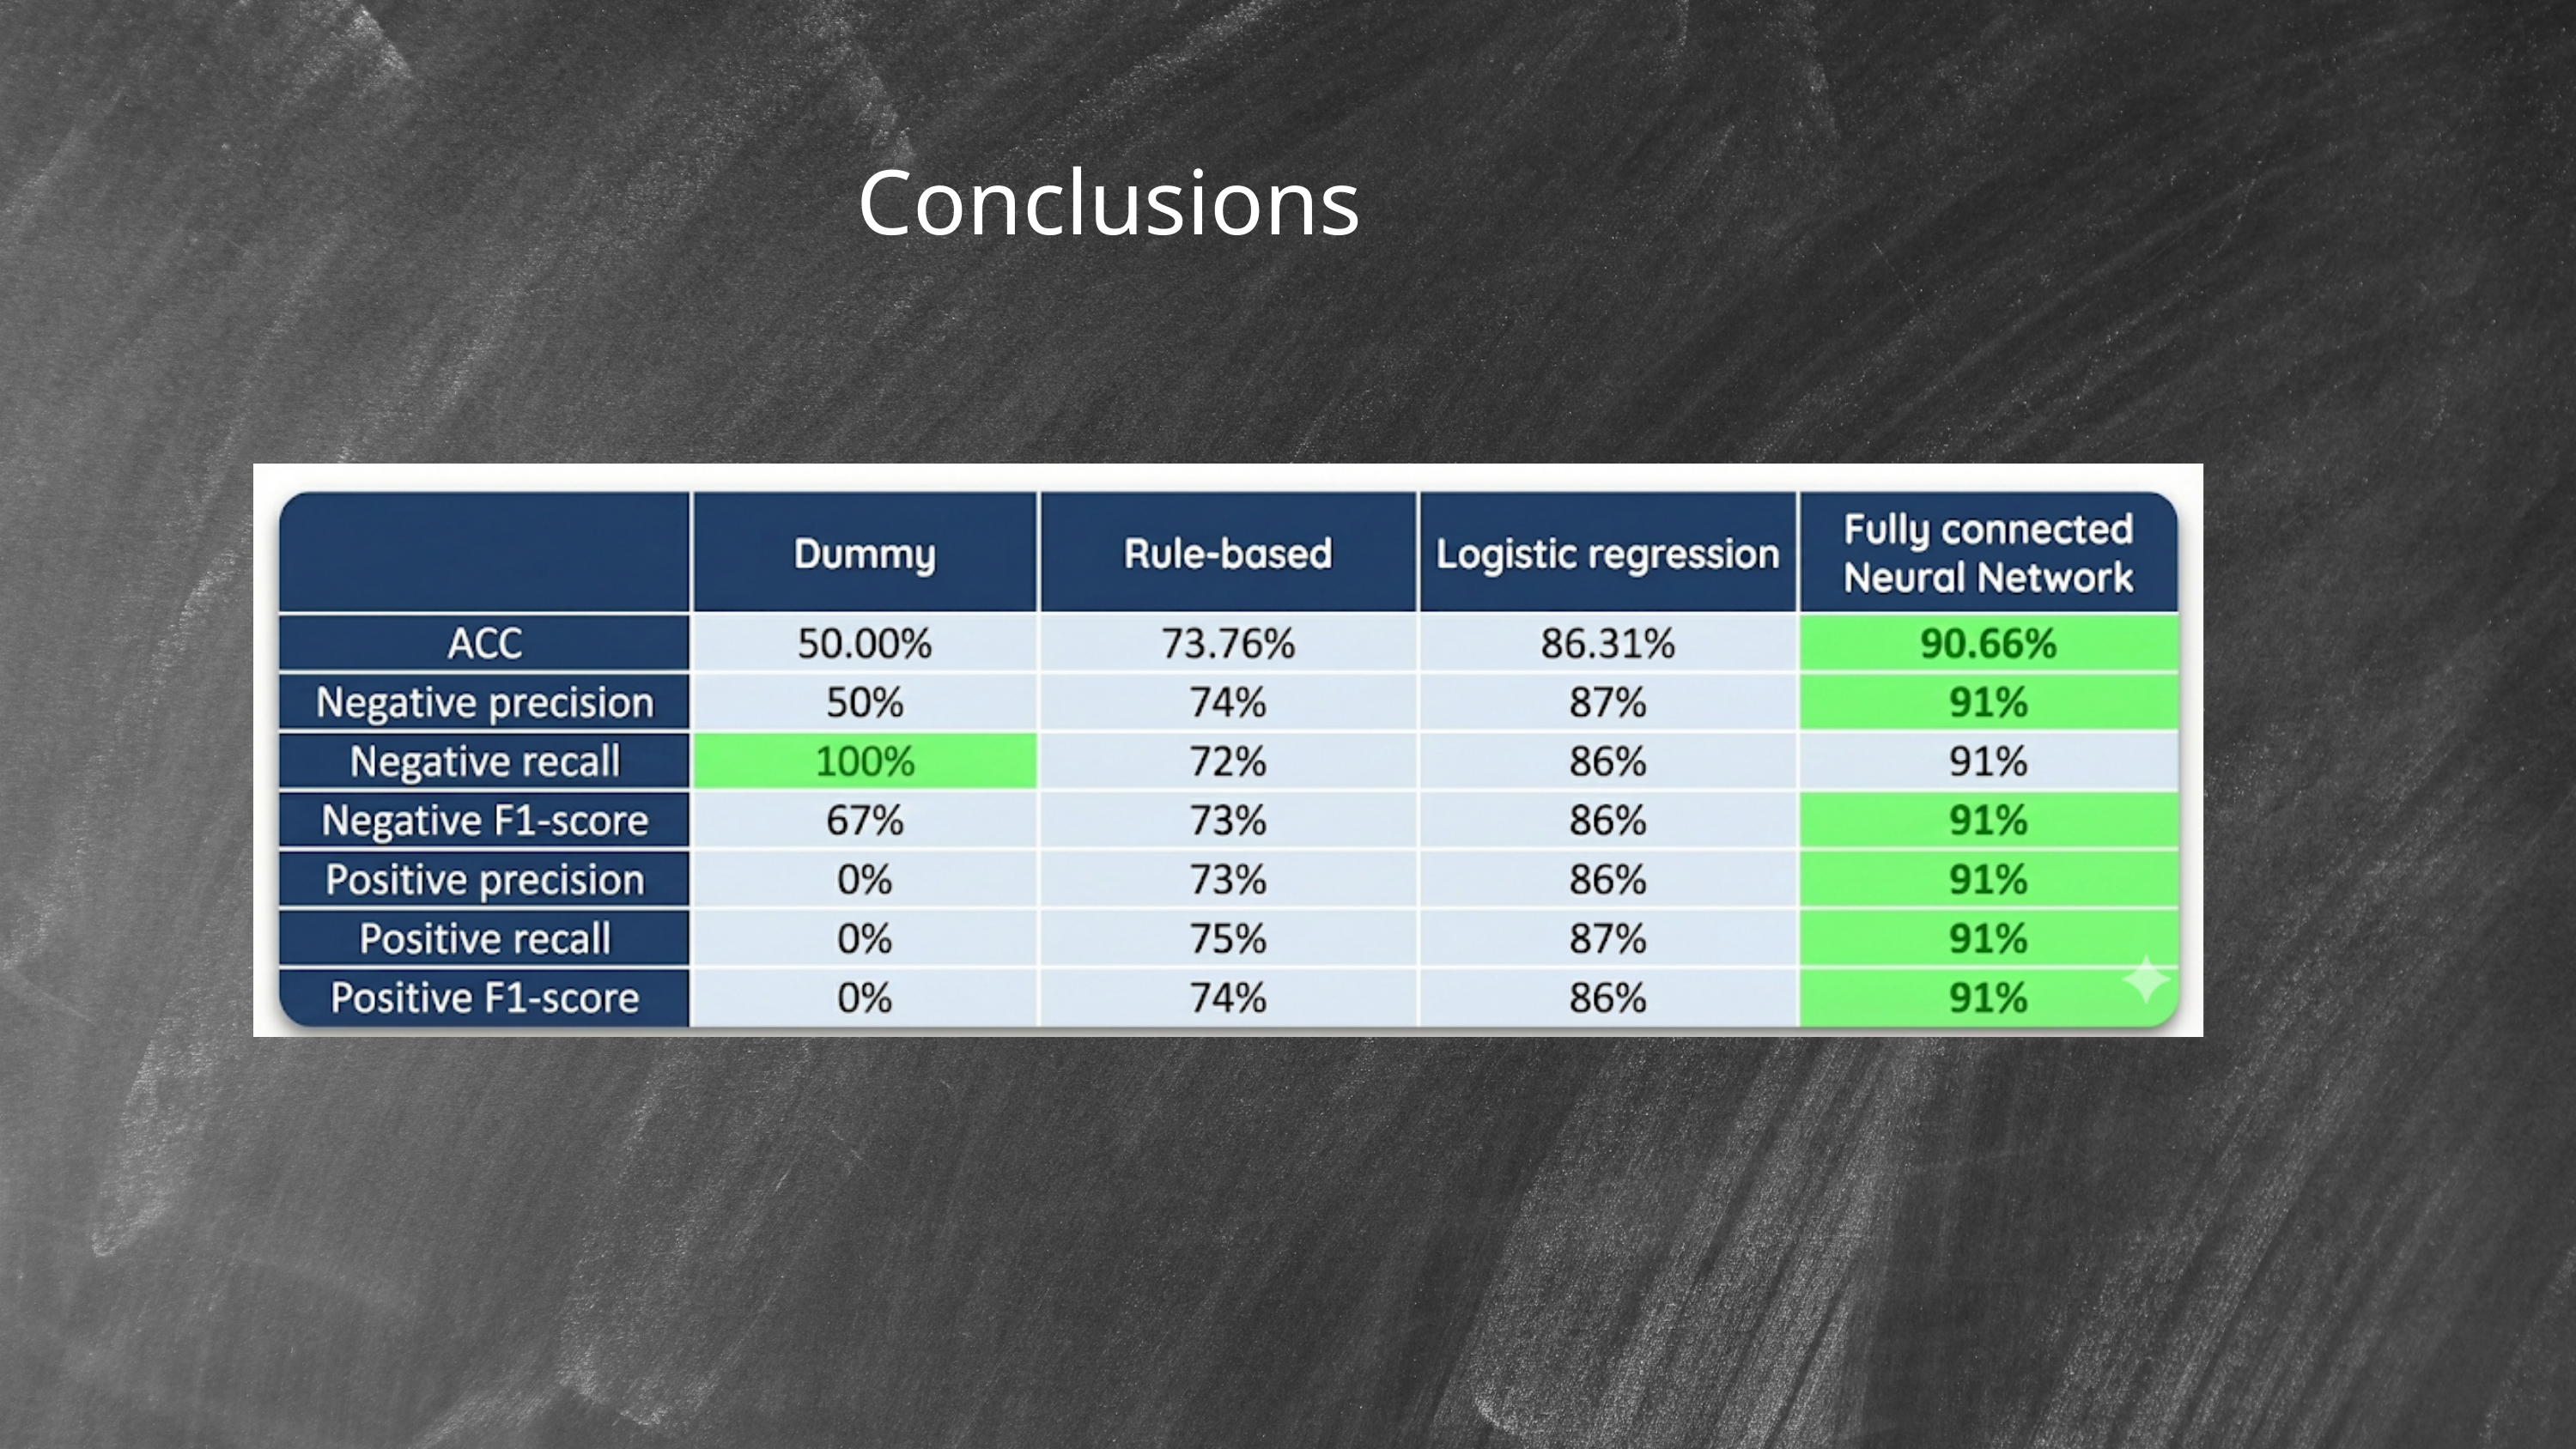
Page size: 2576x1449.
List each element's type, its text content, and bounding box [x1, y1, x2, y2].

text_box [0, 0, 2576, 1449]
text_box [253, 464, 2204, 1037]
text_box Conclusions [856, 135, 1899, 253]
